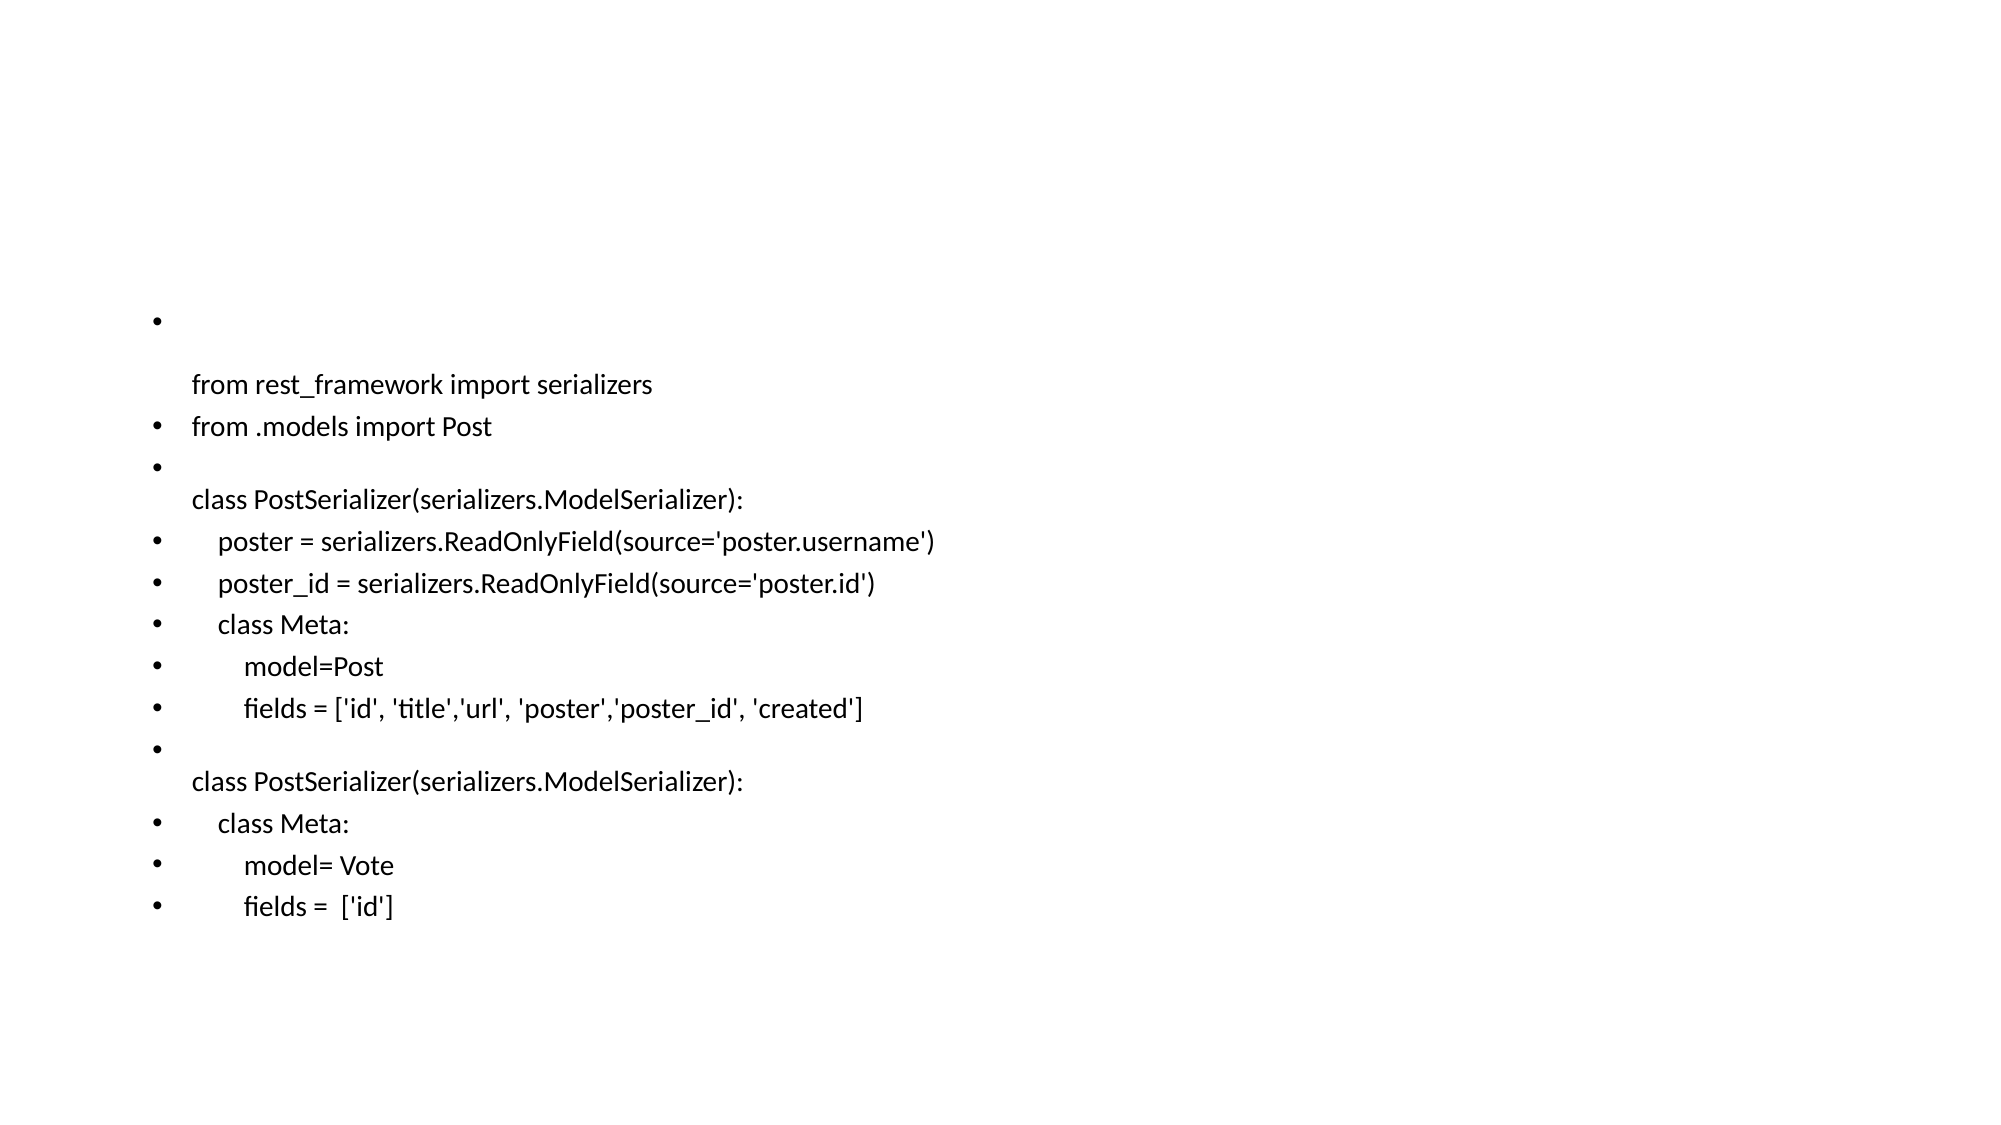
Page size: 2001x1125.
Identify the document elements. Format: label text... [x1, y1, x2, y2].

list from rest_framework import serializers from .models import Post class PostSerializer(serializers.ModelSerializer): poster = serializers.ReadOnlyField(source='poster.username') poster_id = serializers.ReadOnlyField(source='poster.id') class Meta: model=Post fields = ['id', 'title','url', 'poster','poster_id', 'created'] class PostSerializer(serializers.ModelSerializer): class Meta: model= Vote fields = ['id'] [137, 299, 1863, 1014]
